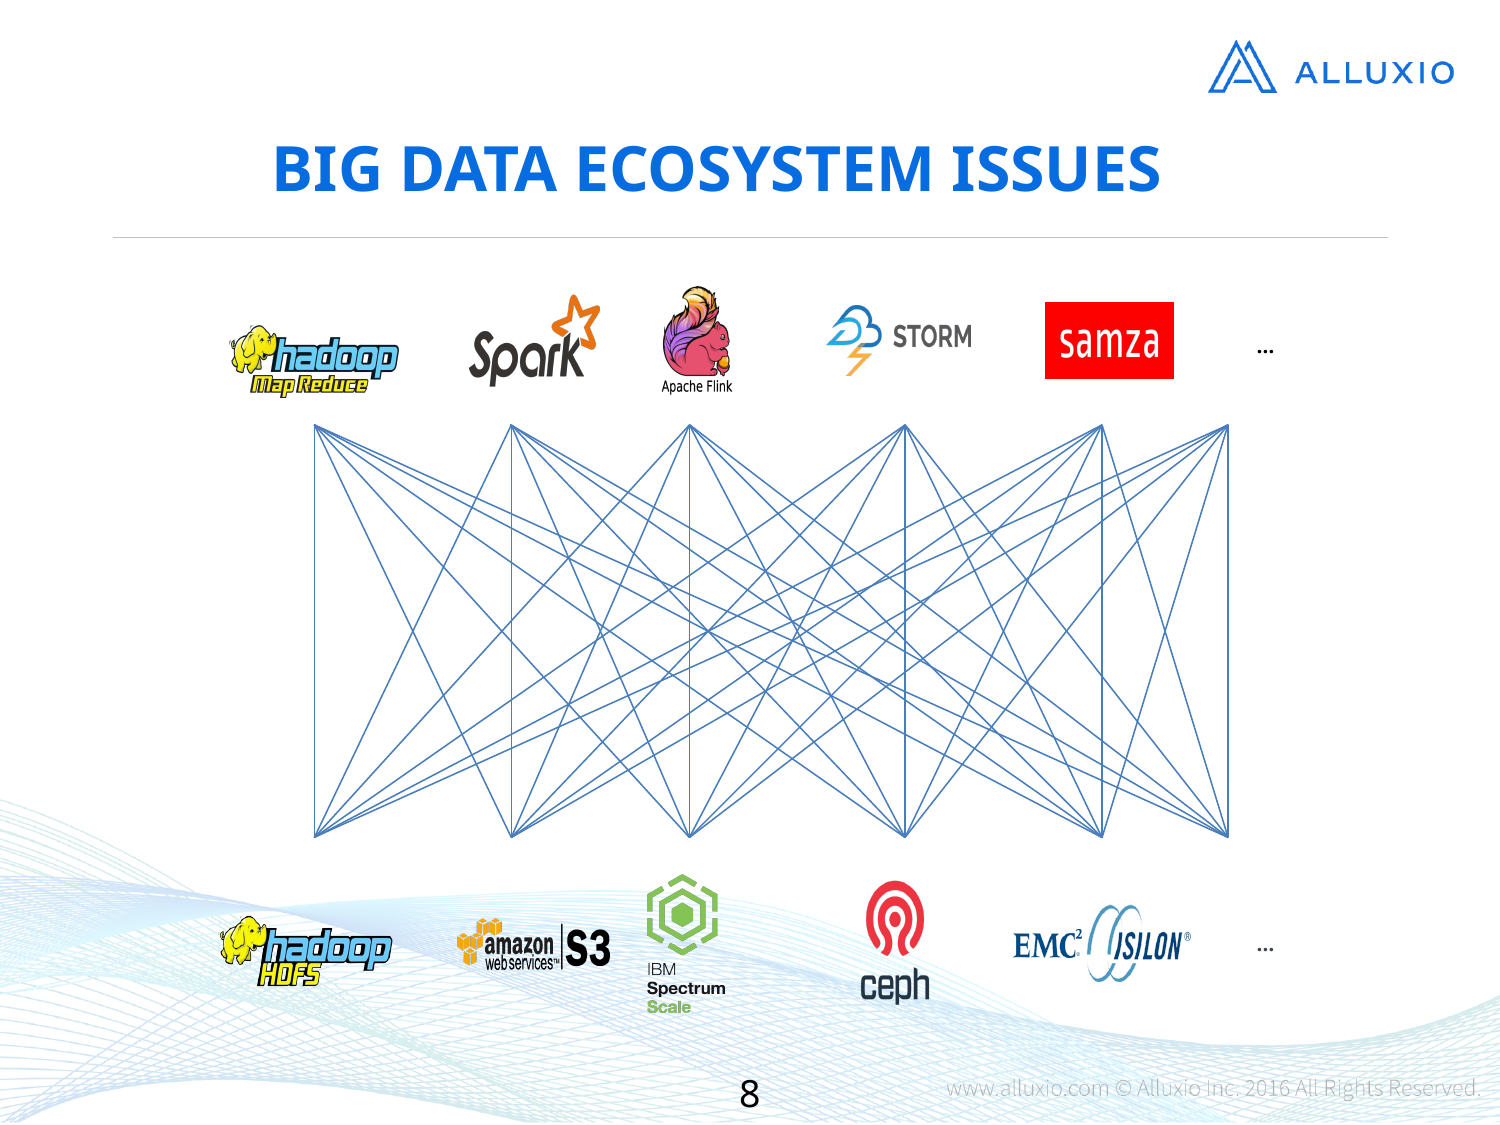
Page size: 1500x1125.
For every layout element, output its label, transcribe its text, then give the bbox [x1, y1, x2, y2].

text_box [457, 286, 1313, 1013]
picture [0, 0, 1500, 1125]
slide_number 8 [668, 1062, 832, 1103]
text_box BIG DATA ECOSYSTEM ISSUES [271, 11, 1229, 212]
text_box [313, 424, 452, 839]
